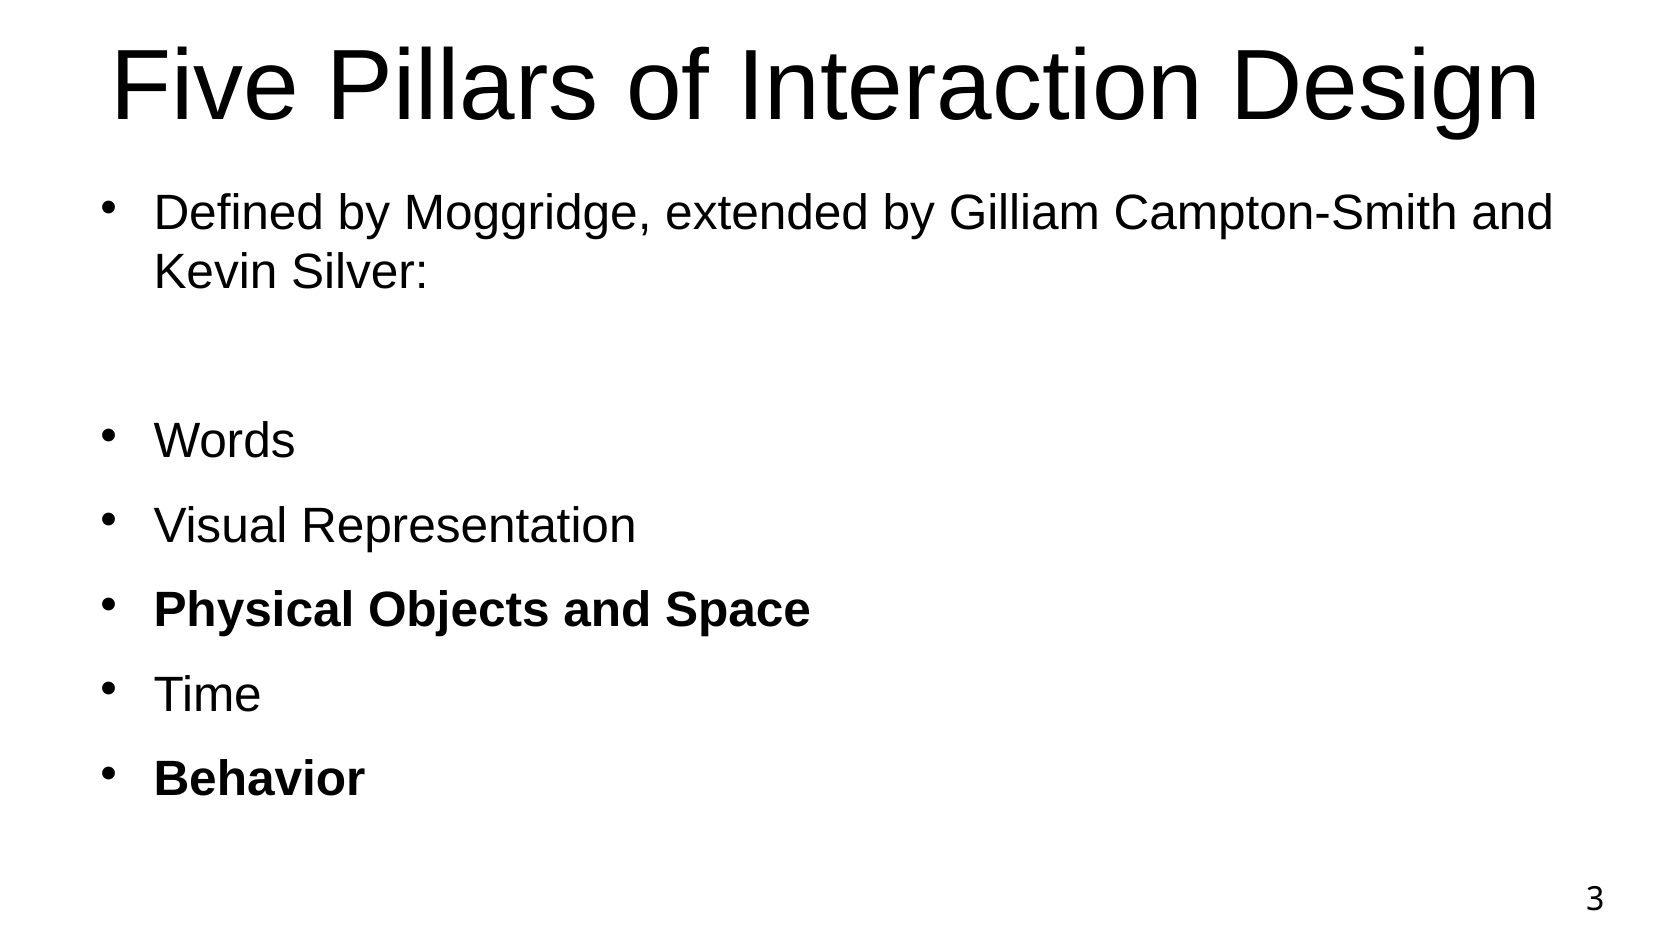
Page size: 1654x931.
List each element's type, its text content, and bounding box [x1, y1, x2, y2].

text_box Defined by Moggridge, extended by Gilliam Campton-Smith and Kevin Silver: Words Visual Representation Physical Objects and Space Time Behavior [82, 179, 1571, 810]
text_box Five Pillars of Interaction Design [82, 19, 1571, 140]
